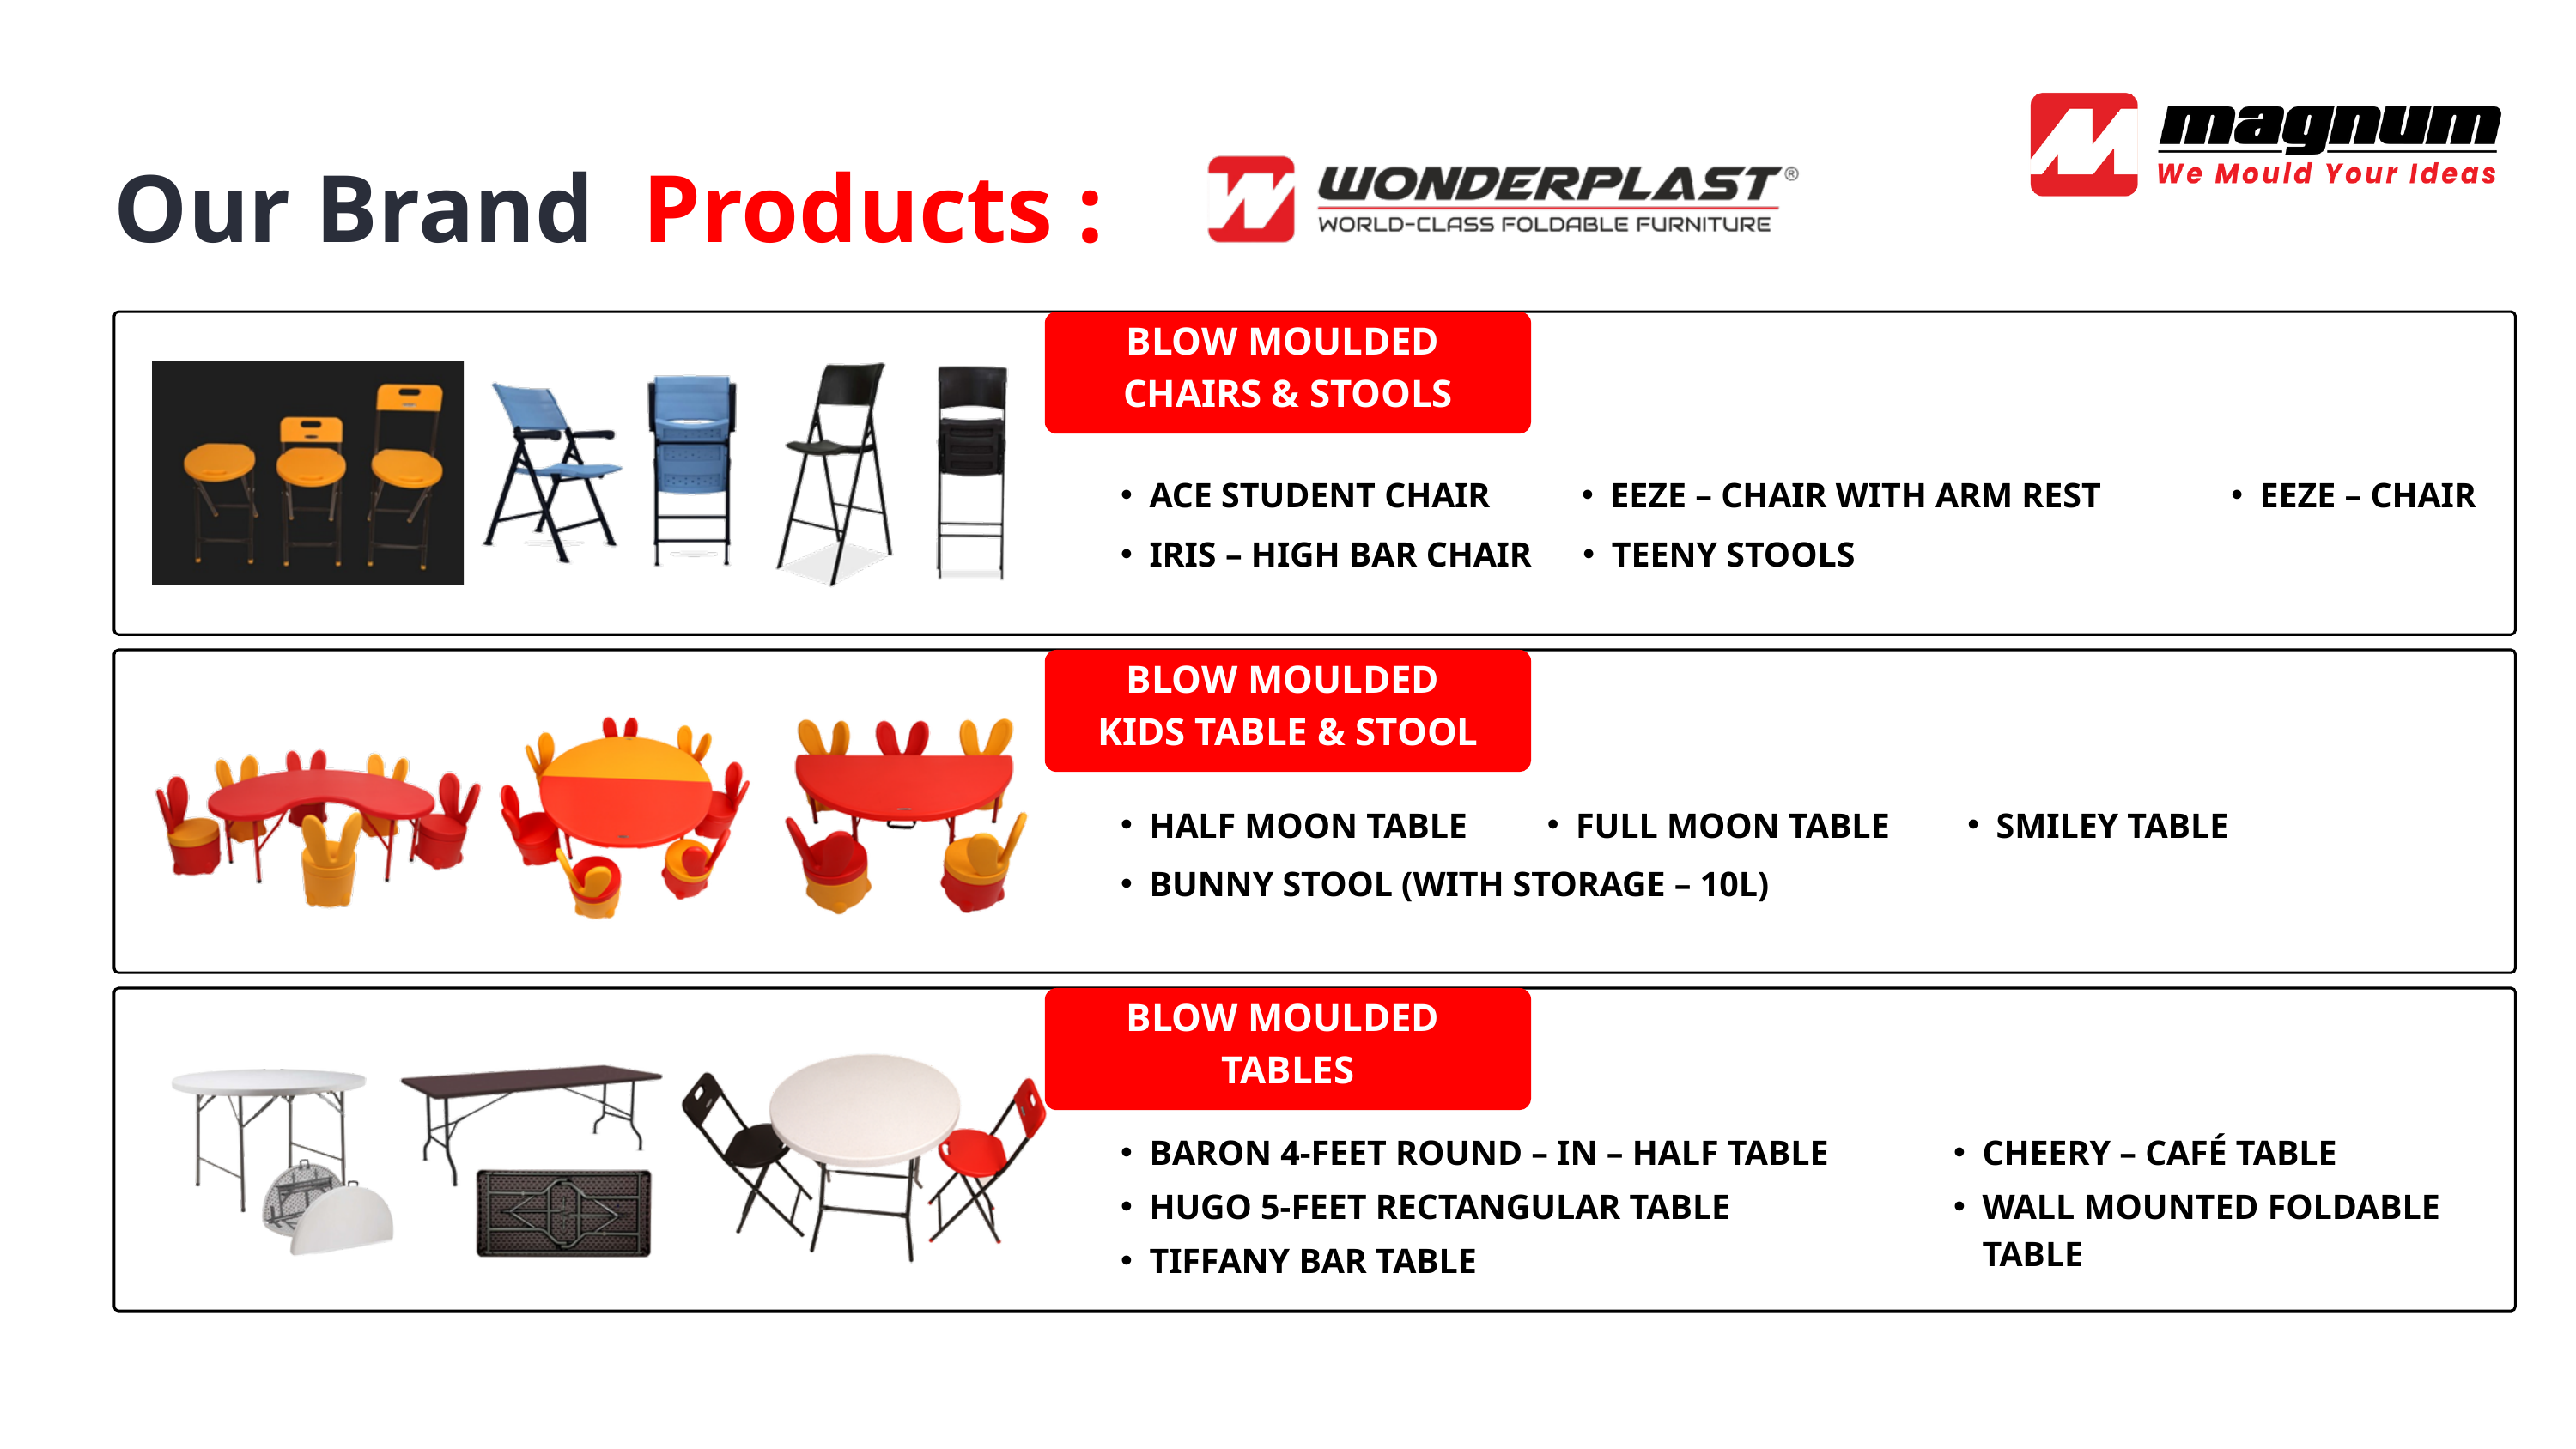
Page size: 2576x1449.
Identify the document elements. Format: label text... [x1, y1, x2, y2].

text_box [1148, 128, 1850, 274]
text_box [1044, 311, 1532, 434]
text_box Our Brand Products : [113, 140, 1202, 261]
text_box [113, 649, 2516, 973]
text_box [2015, 73, 2516, 217]
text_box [1044, 987, 1532, 1111]
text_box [1044, 649, 1532, 773]
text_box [113, 987, 2516, 1312]
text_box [113, 311, 2516, 635]
